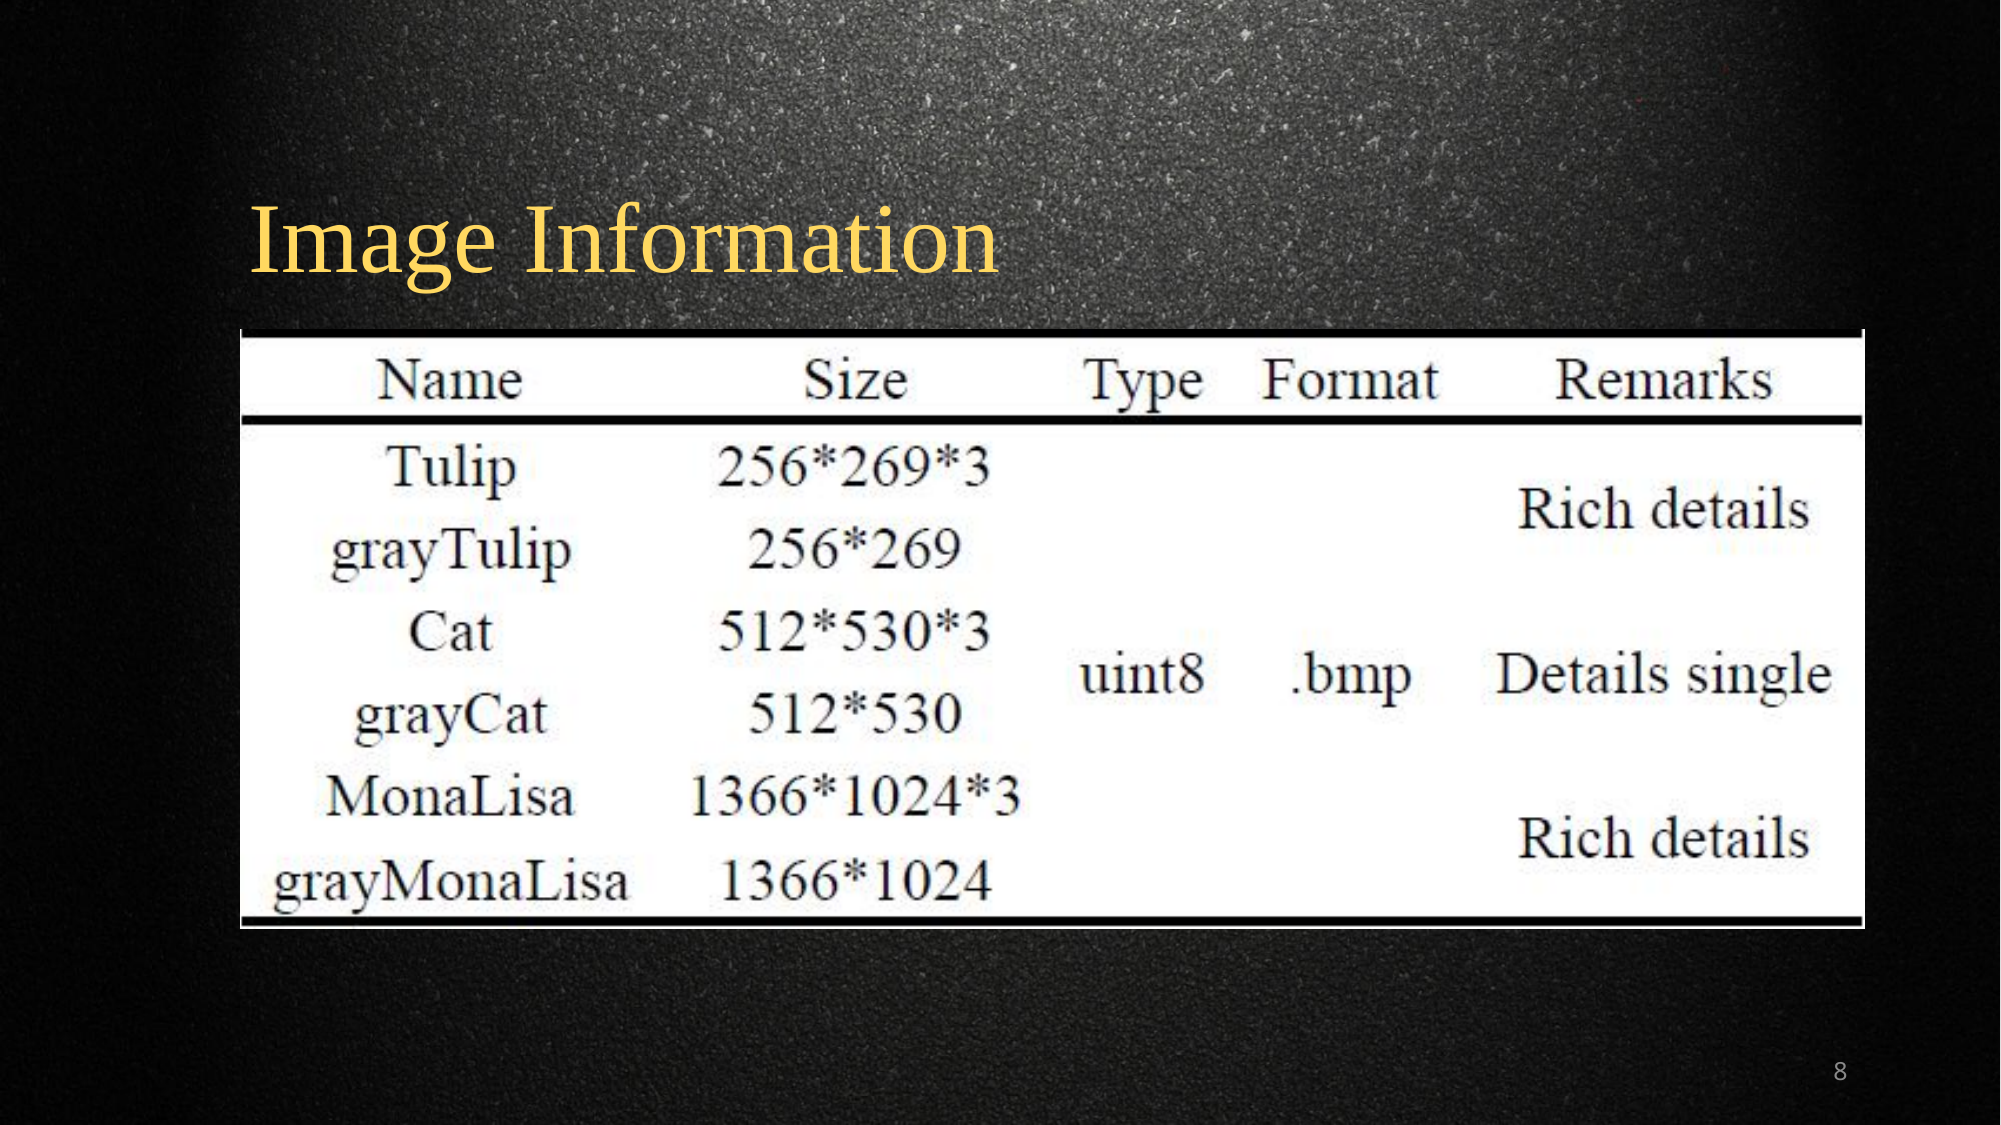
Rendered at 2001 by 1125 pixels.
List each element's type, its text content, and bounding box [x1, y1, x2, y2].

text_box Image Information [228, 162, 1022, 303]
picture [0, 0, 2001, 1125]
slide_number 8 [1412, 1042, 1863, 1103]
